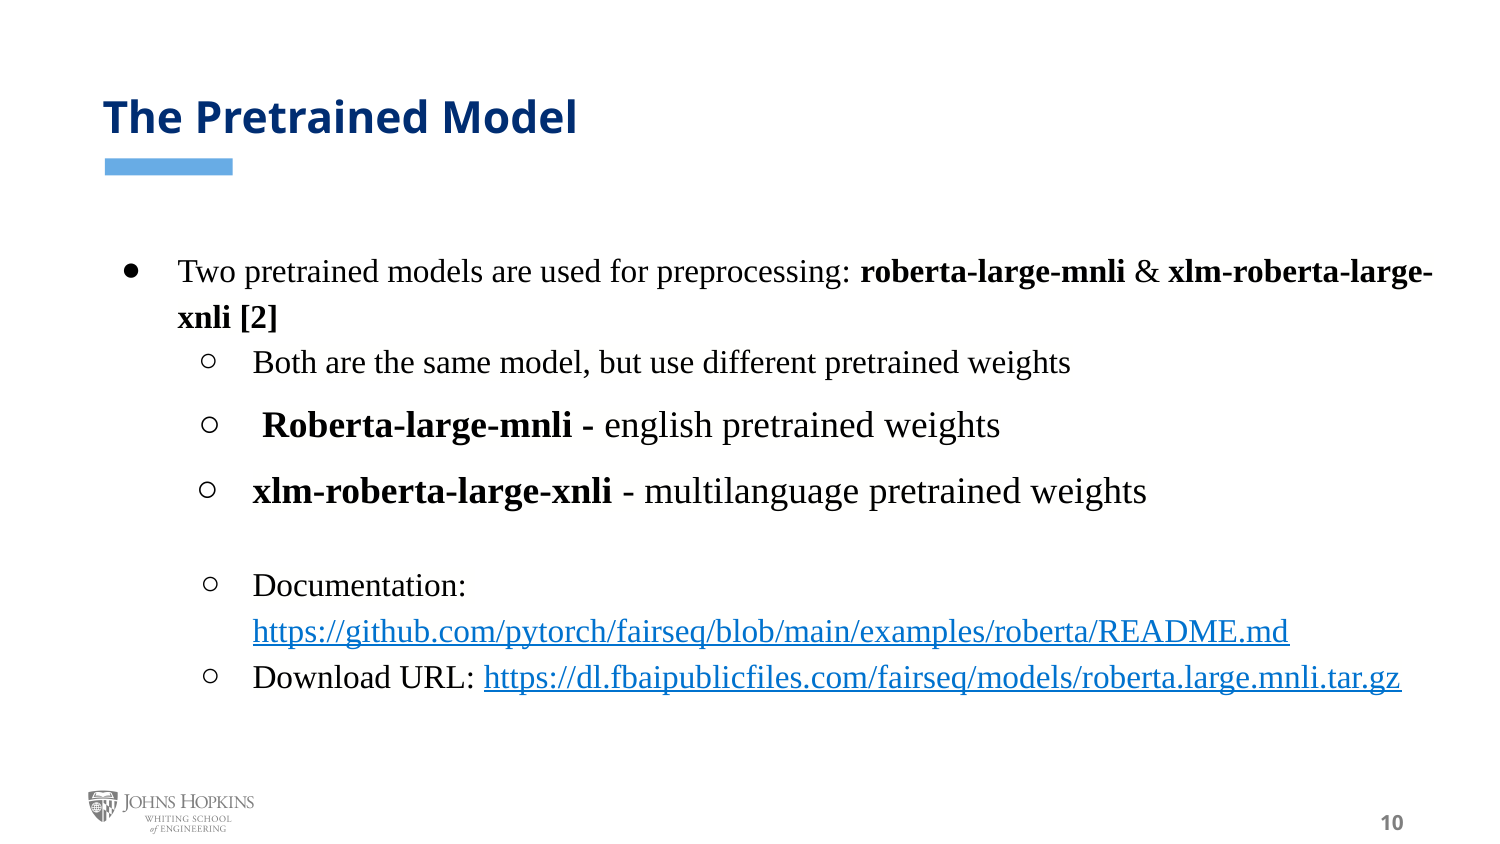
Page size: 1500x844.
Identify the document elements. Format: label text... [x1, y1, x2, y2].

list Two pretrained models are used for preprocessing: roberta-large-mnli & xlm-roberta-large-xnli [2] Both are the same model, but use different pretrained weights Roberta-large-mnli - english pretrained weights xlm-roberta-large-xnli - multilanguage pretrained weights Documentation: https://github.com/pytorch/fairseq/blob/main/examples/roberta/README.md Download URL: https://dl.fbaipublicfiles.com/fairseq/models/roberta.large.mnli.tar.gz [87, 228, 1465, 733]
title The Pretrained Model [87, 74, 1414, 159]
